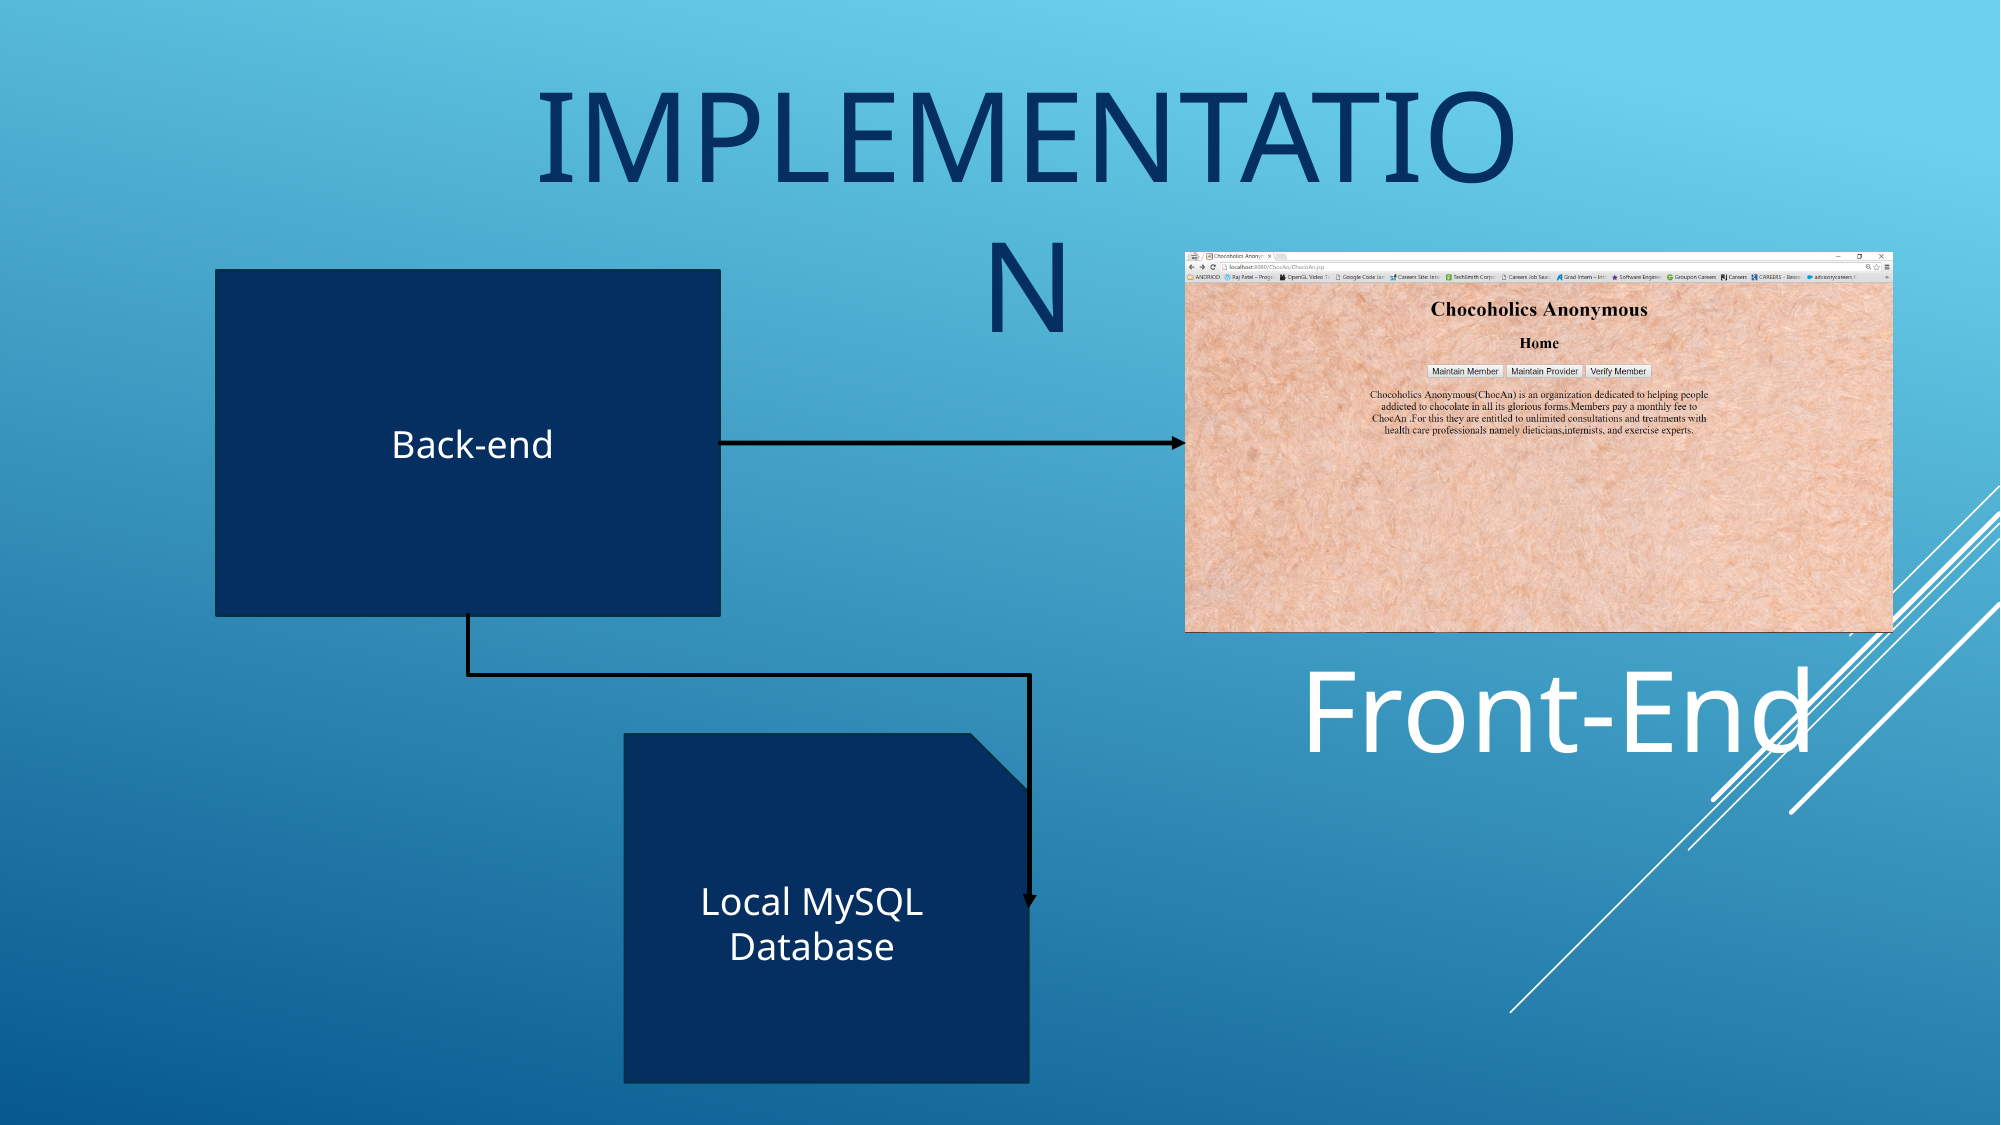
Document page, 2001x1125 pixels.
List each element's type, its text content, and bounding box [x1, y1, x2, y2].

picture [1185, 252, 1894, 634]
text_box IMPLEMENTATION [476, 50, 1581, 366]
text_box Local MySQL Database [623, 733, 1030, 1084]
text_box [587, 495, 707, 855]
text_box Front-End [1146, 632, 1972, 783]
text_box Back-end [215, 269, 721, 617]
